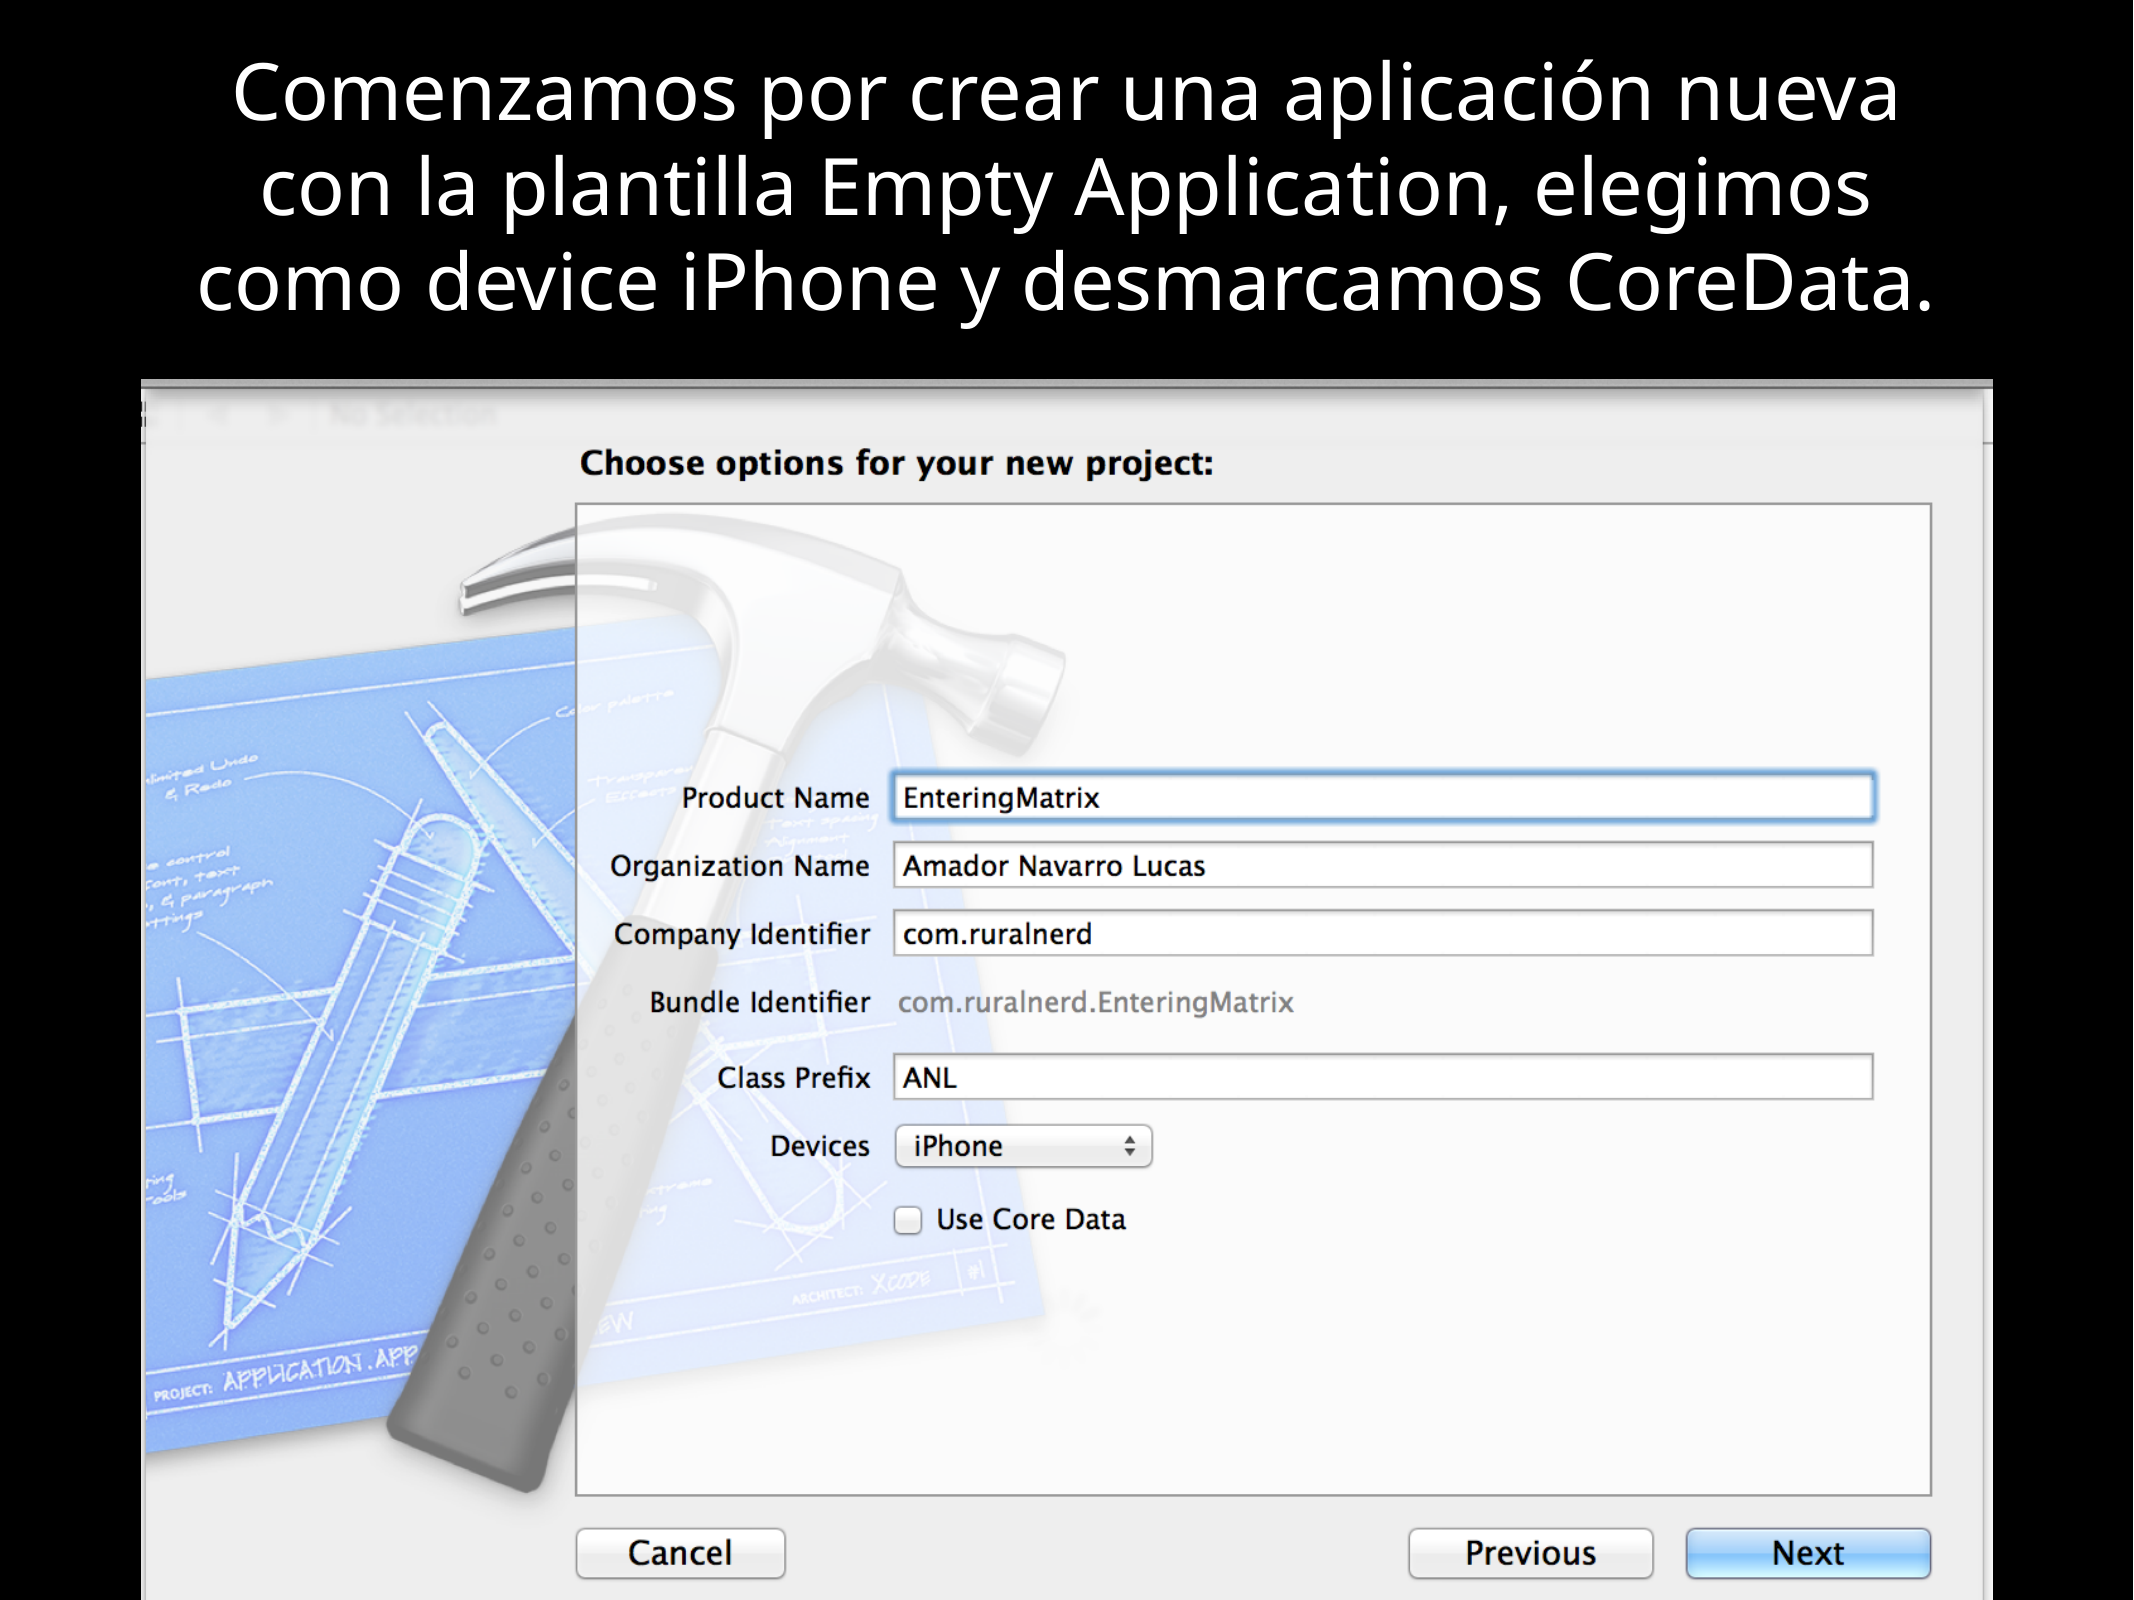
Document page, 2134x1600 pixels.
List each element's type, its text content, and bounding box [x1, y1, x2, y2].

picture [140, 379, 1993, 1600]
title Comenzamos por crear una aplicación nueva con la plantilla Empty Application, elegimos como device iPhone y desmarcamos CoreData. [155, 41, 1978, 379]
